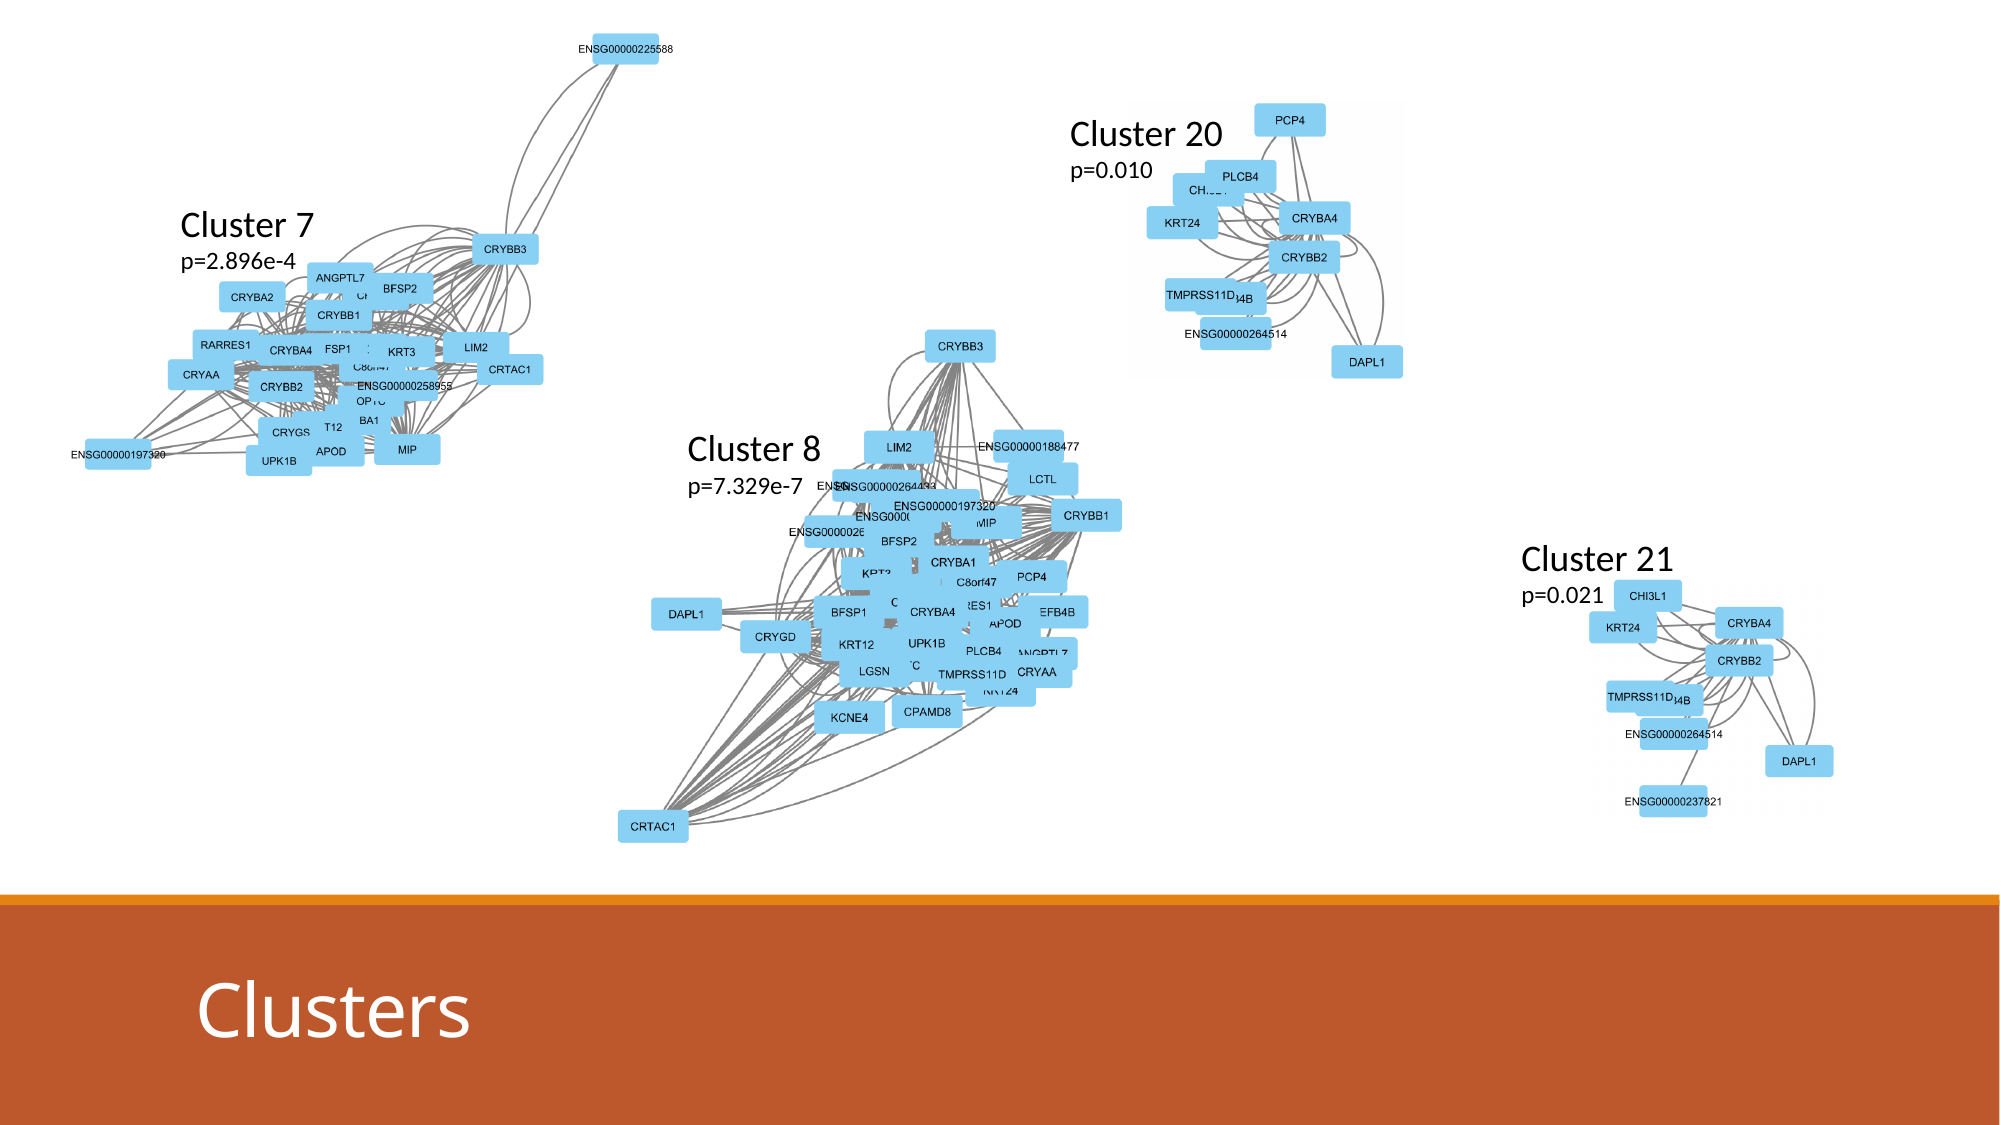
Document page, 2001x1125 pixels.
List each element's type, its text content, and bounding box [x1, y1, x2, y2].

picture [67, 31, 1406, 861]
picture [1578, 578, 1840, 819]
title Clusters [180, 917, 1839, 1053]
text_box Cluster 20 p=0.010 [1055, 101, 1126, 192]
text_box Cluster 21 p=0.021 [1506, 526, 1690, 617]
